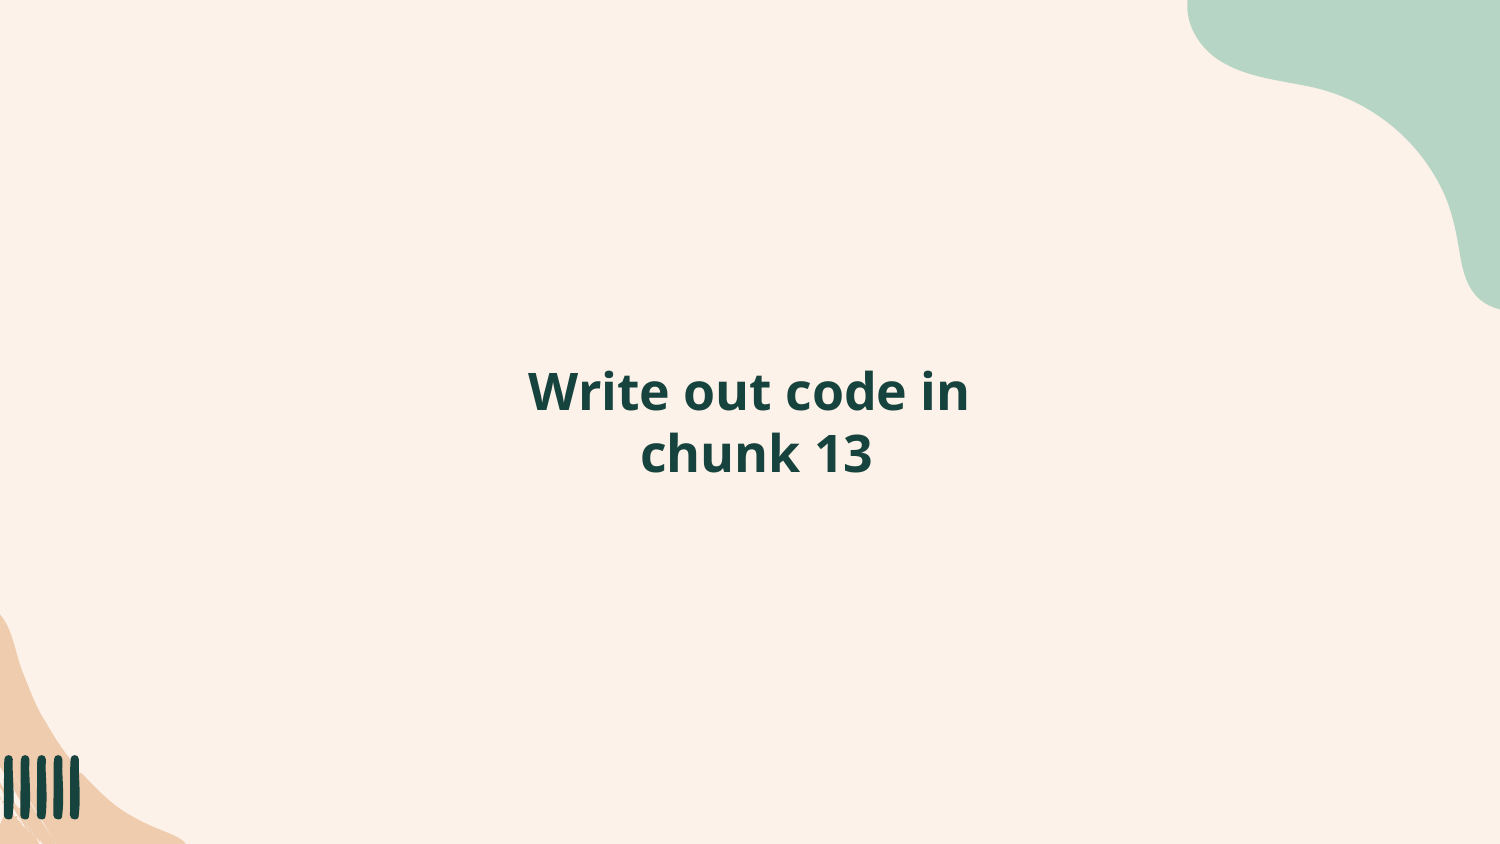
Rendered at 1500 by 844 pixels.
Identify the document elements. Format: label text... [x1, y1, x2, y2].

title Write out code in chunk 13 [507, 343, 993, 501]
